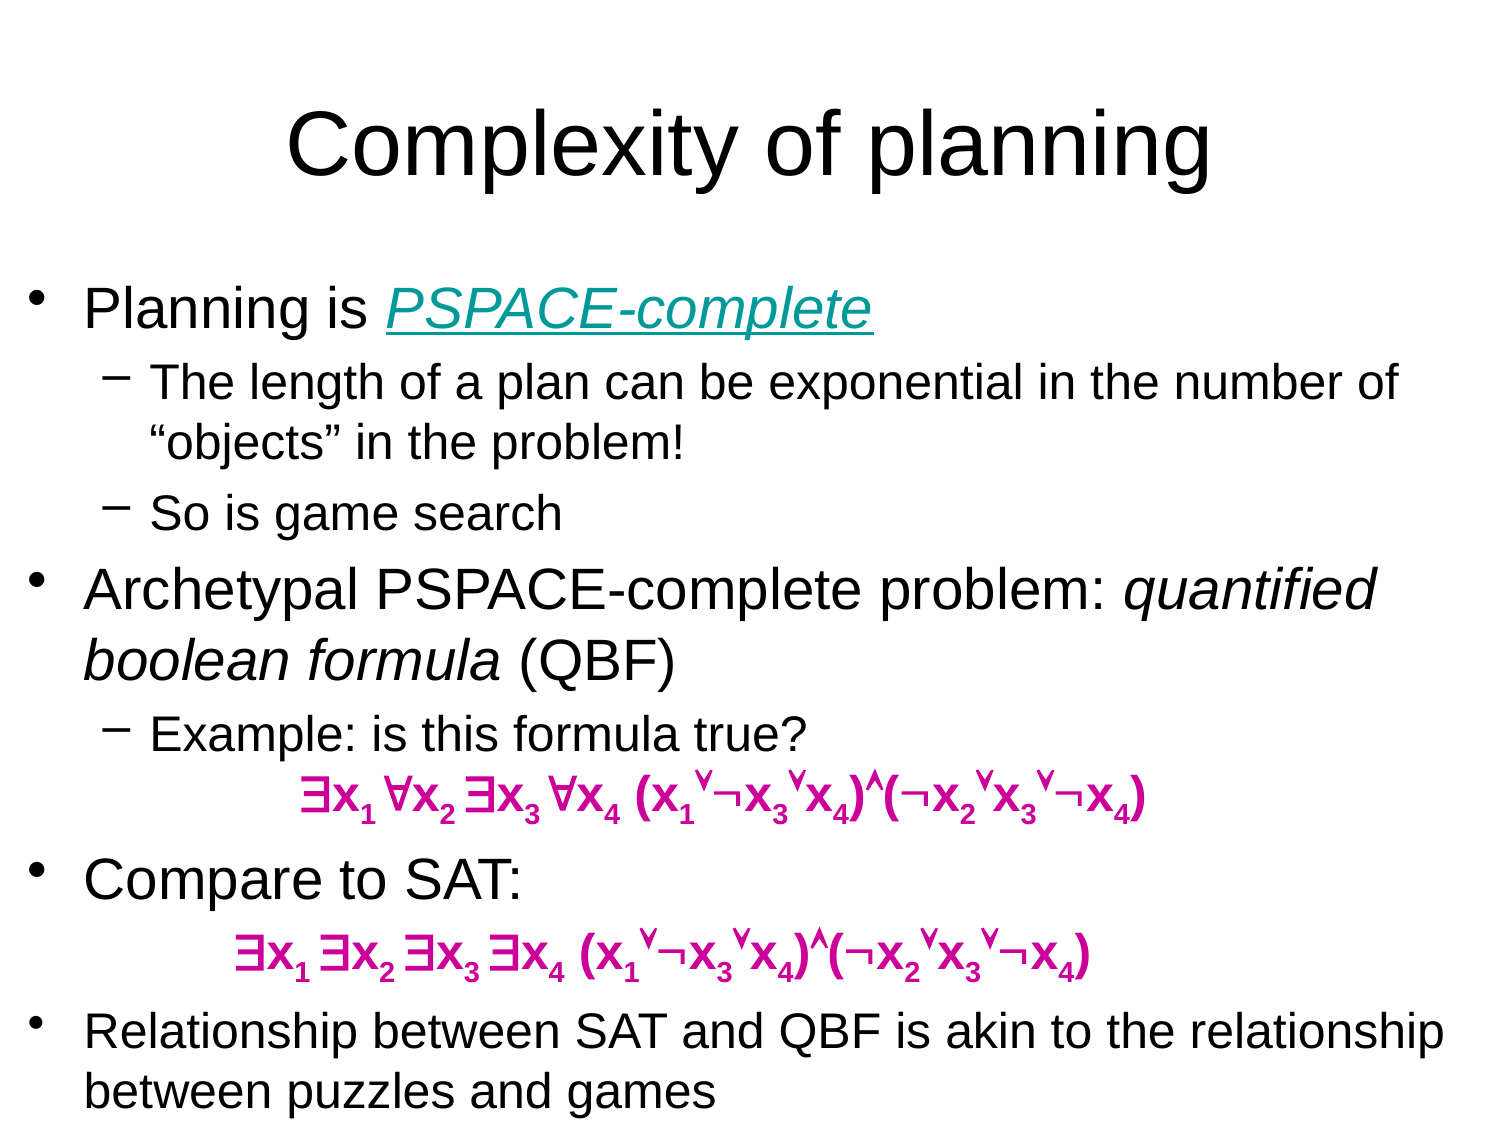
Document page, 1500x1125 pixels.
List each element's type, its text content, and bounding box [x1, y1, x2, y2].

list Planning is PSPACE-complete The length of a plan can be exponential in the number of “objects” in the problem! So is game search Archetypal PSPACE-complete problem: quantified boolean formula (QBF) Example: is this formula true? x1x2 x3x4 (x1x3x4)(x2x3x4) Compare to SAT: x1 x2 x3 x4 (x1x3x4)(x2x3x4) Relationship between SAT and QBF is akin to the relationship between puzzles and games [12, 262, 1488, 1006]
title Complexity of planning [74, 44, 1426, 233]
